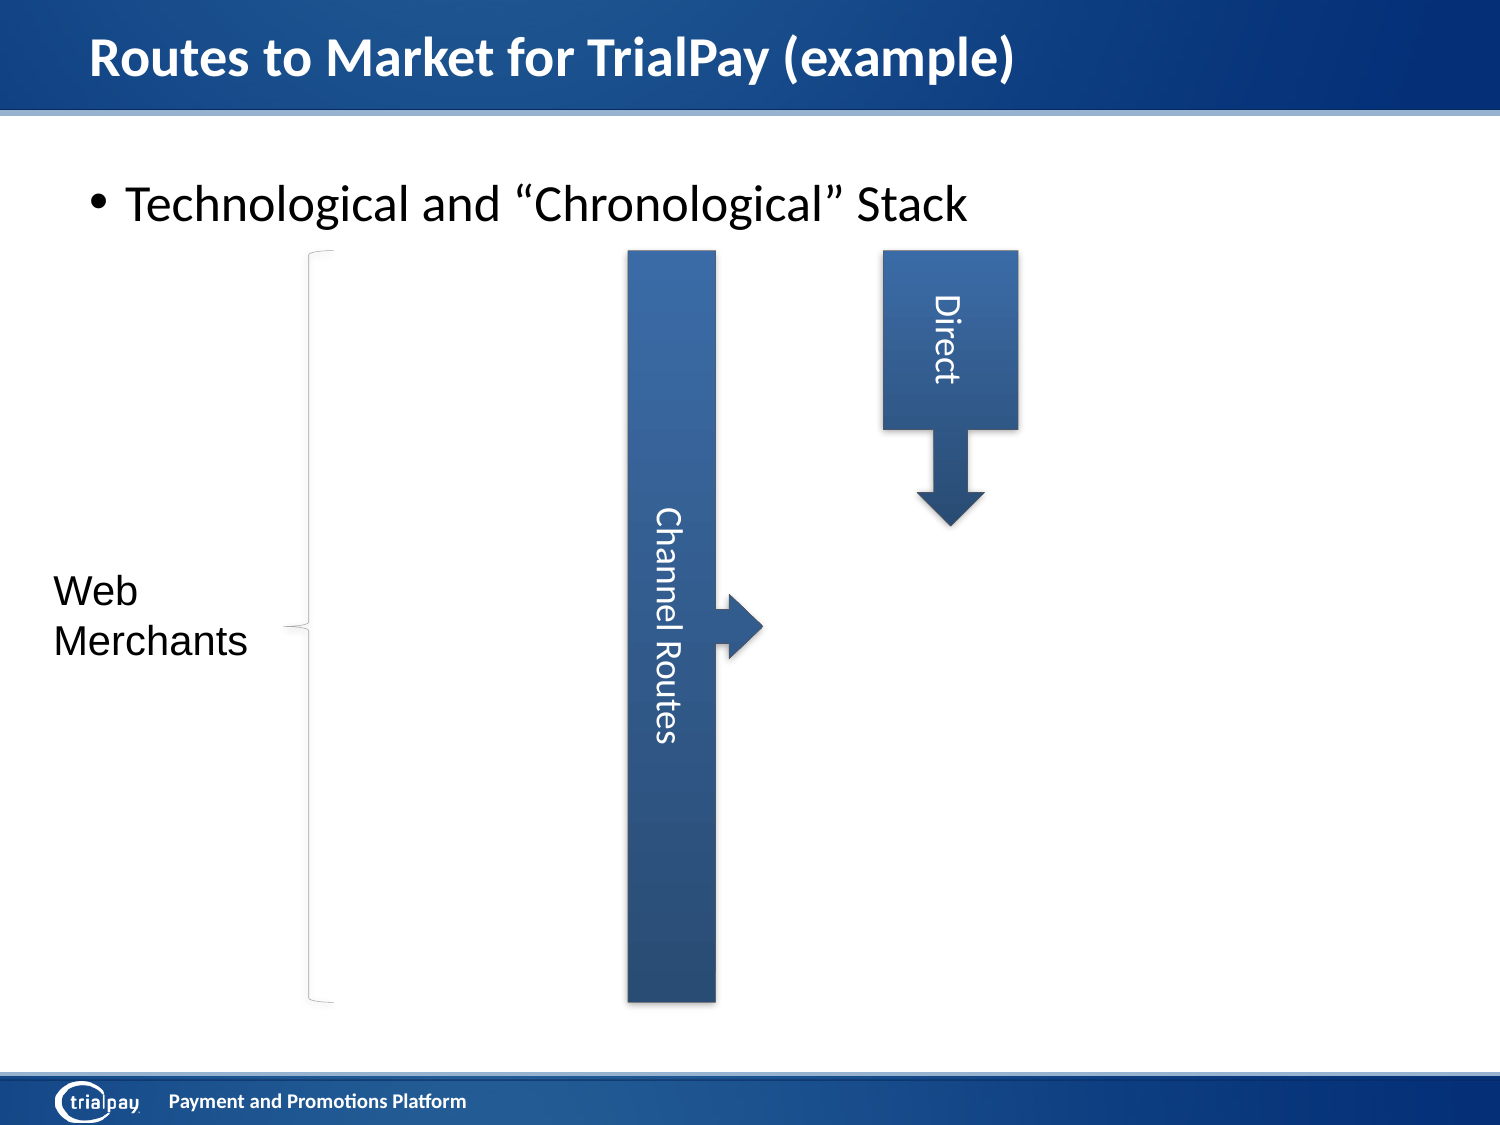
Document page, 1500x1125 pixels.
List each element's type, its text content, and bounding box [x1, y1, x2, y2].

text_box Channel Routes [627, 249, 764, 1004]
text_box Direct [882, 249, 1019, 527]
text_box Routes to Market for TrialPay (example) [75, 7, 1425, 111]
picture [0, 1071, 1500, 1125]
text_box Technological and “Chronological” Stack [75, 162, 1425, 290]
text_box Web Merchants [38, 556, 284, 697]
picture [0, 0, 1500, 117]
text_box [284, 248, 334, 1005]
